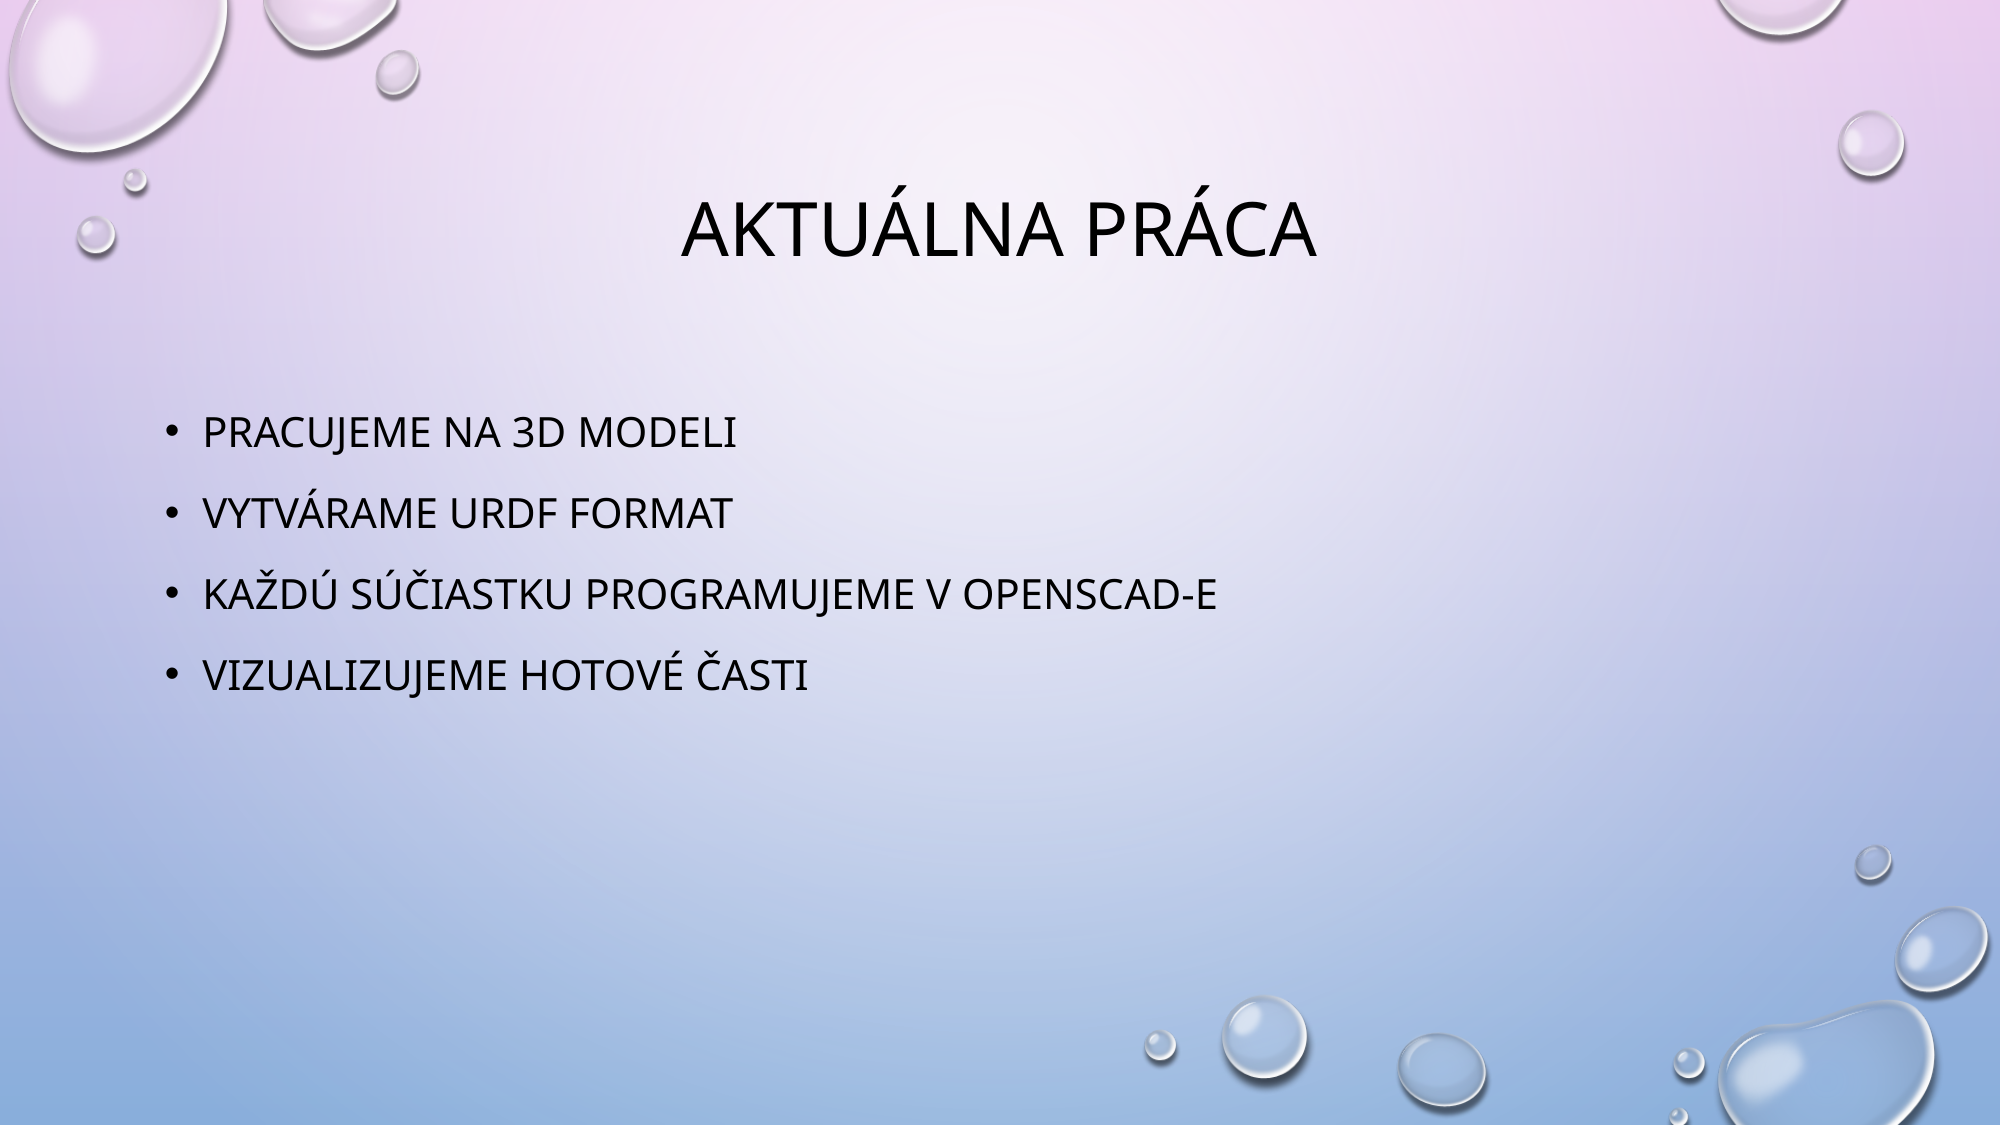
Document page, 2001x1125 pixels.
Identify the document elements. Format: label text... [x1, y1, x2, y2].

picture [0, 0, 2000, 1125]
list Pracujeme na 3D modeli Vytvárame urdf format Každú súčiastku programujeme v openscad-e Vizualizujeme hotové časti [149, 388, 1850, 950]
title Aktuálna práca [149, 101, 1851, 364]
